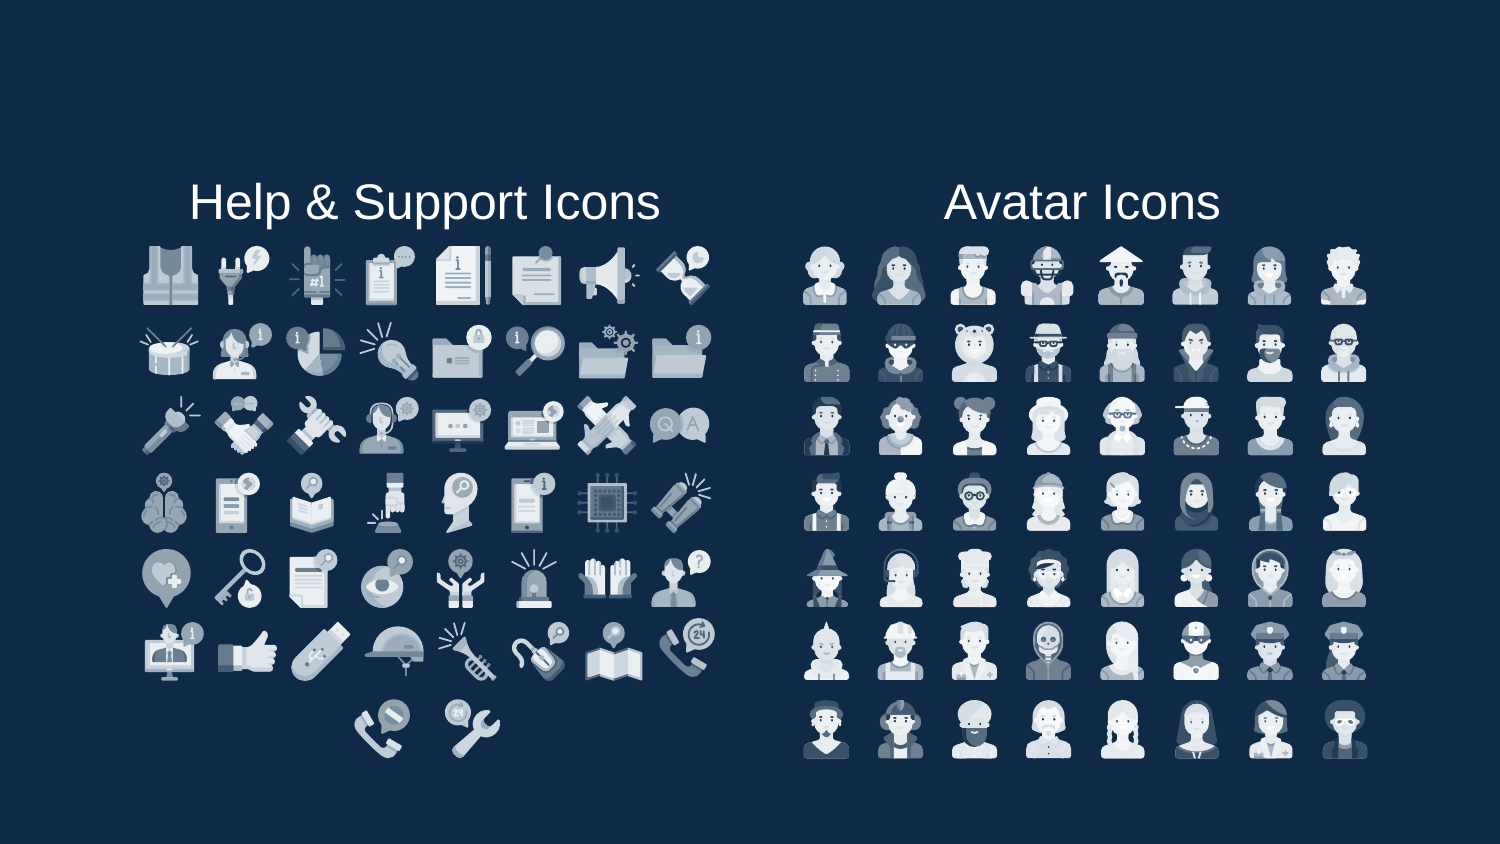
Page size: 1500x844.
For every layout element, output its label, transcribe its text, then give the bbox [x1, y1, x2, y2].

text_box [139, 326, 200, 376]
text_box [1173, 323, 1219, 383]
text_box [878, 396, 923, 456]
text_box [1172, 246, 1219, 305]
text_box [1100, 621, 1144, 681]
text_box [440, 698, 501, 759]
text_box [651, 549, 715, 608]
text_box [952, 396, 997, 456]
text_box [951, 323, 998, 383]
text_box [510, 621, 573, 682]
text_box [579, 247, 641, 304]
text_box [803, 621, 850, 681]
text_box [502, 326, 566, 377]
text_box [870, 246, 928, 305]
title Help & Support Icons [139, 154, 711, 234]
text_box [1025, 621, 1072, 681]
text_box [1098, 246, 1145, 305]
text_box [650, 472, 712, 534]
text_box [1025, 323, 1072, 383]
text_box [953, 548, 997, 608]
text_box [1100, 472, 1145, 531]
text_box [1100, 548, 1145, 608]
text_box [289, 621, 351, 682]
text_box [578, 324, 639, 379]
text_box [804, 323, 850, 383]
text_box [286, 395, 347, 455]
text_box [1020, 246, 1074, 305]
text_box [951, 699, 998, 759]
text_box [877, 699, 924, 759]
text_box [951, 621, 998, 681]
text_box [141, 395, 202, 455]
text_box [657, 617, 720, 678]
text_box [577, 395, 637, 456]
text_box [645, 407, 712, 443]
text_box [214, 395, 274, 455]
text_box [358, 321, 420, 381]
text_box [365, 245, 418, 306]
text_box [1322, 548, 1366, 608]
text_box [950, 246, 996, 305]
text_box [1173, 621, 1219, 681]
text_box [289, 548, 338, 609]
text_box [366, 472, 405, 534]
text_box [803, 699, 850, 759]
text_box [1026, 548, 1071, 608]
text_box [576, 472, 638, 534]
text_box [215, 472, 261, 534]
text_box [878, 472, 923, 531]
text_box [510, 548, 558, 609]
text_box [1247, 396, 1294, 456]
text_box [1248, 472, 1293, 531]
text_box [879, 548, 923, 608]
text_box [432, 324, 492, 378]
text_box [1174, 472, 1219, 531]
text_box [1173, 396, 1220, 456]
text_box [1322, 396, 1367, 456]
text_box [511, 472, 556, 534]
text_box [804, 472, 850, 531]
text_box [877, 323, 924, 383]
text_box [282, 326, 346, 376]
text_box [364, 626, 424, 677]
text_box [805, 548, 849, 608]
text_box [1100, 699, 1145, 759]
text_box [440, 472, 478, 534]
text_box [1026, 472, 1071, 531]
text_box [143, 245, 199, 306]
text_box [512, 245, 562, 306]
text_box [218, 245, 274, 306]
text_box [214, 548, 268, 609]
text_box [1025, 699, 1072, 759]
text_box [504, 400, 564, 450]
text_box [1320, 246, 1367, 305]
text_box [1247, 246, 1292, 305]
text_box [1249, 699, 1293, 759]
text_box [1246, 323, 1293, 383]
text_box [1320, 323, 1367, 383]
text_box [877, 621, 924, 681]
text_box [359, 396, 423, 454]
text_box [803, 246, 847, 305]
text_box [1321, 621, 1366, 681]
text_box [360, 548, 417, 609]
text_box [577, 558, 638, 599]
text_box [1099, 396, 1146, 456]
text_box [212, 322, 276, 380]
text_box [1322, 699, 1368, 759]
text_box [1322, 472, 1367, 531]
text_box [431, 398, 492, 453]
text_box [288, 245, 346, 306]
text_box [1099, 323, 1145, 383]
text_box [585, 621, 643, 682]
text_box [652, 324, 712, 378]
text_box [804, 396, 850, 456]
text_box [437, 621, 497, 681]
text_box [289, 472, 334, 534]
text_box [1174, 548, 1219, 608]
title Avatar Icons [797, 154, 1369, 234]
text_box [1174, 699, 1219, 759]
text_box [144, 621, 208, 681]
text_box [217, 630, 278, 673]
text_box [141, 472, 187, 534]
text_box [140, 548, 192, 609]
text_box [352, 699, 415, 759]
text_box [1026, 396, 1071, 456]
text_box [435, 245, 491, 306]
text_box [952, 472, 997, 531]
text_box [1247, 621, 1293, 681]
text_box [655, 245, 713, 306]
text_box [436, 548, 485, 609]
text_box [1247, 548, 1293, 608]
